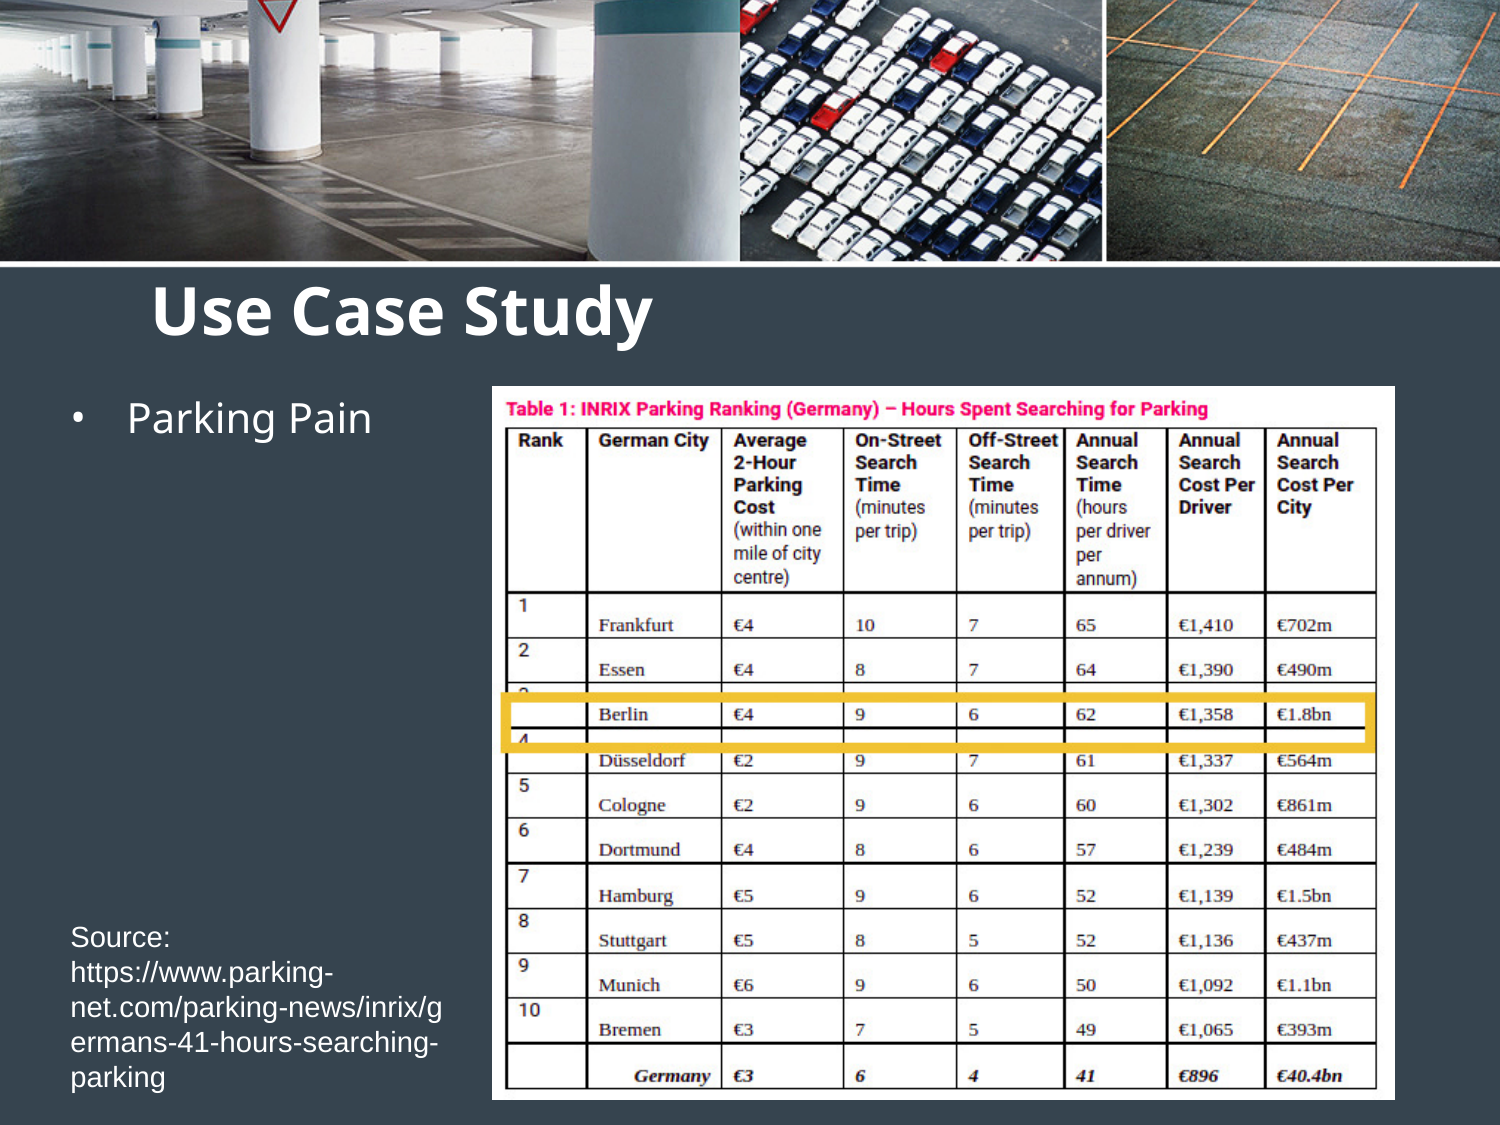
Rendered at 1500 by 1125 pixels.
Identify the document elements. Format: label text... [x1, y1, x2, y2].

text_box Source: https://www.parking-net.com/parking-news/inrix/germans-41-hours-searching-parking [55, 903, 468, 1108]
text_box Parking Pain [55, 386, 425, 457]
picture [0, 0, 1500, 1125]
title Use Case Study [135, 255, 1282, 362]
